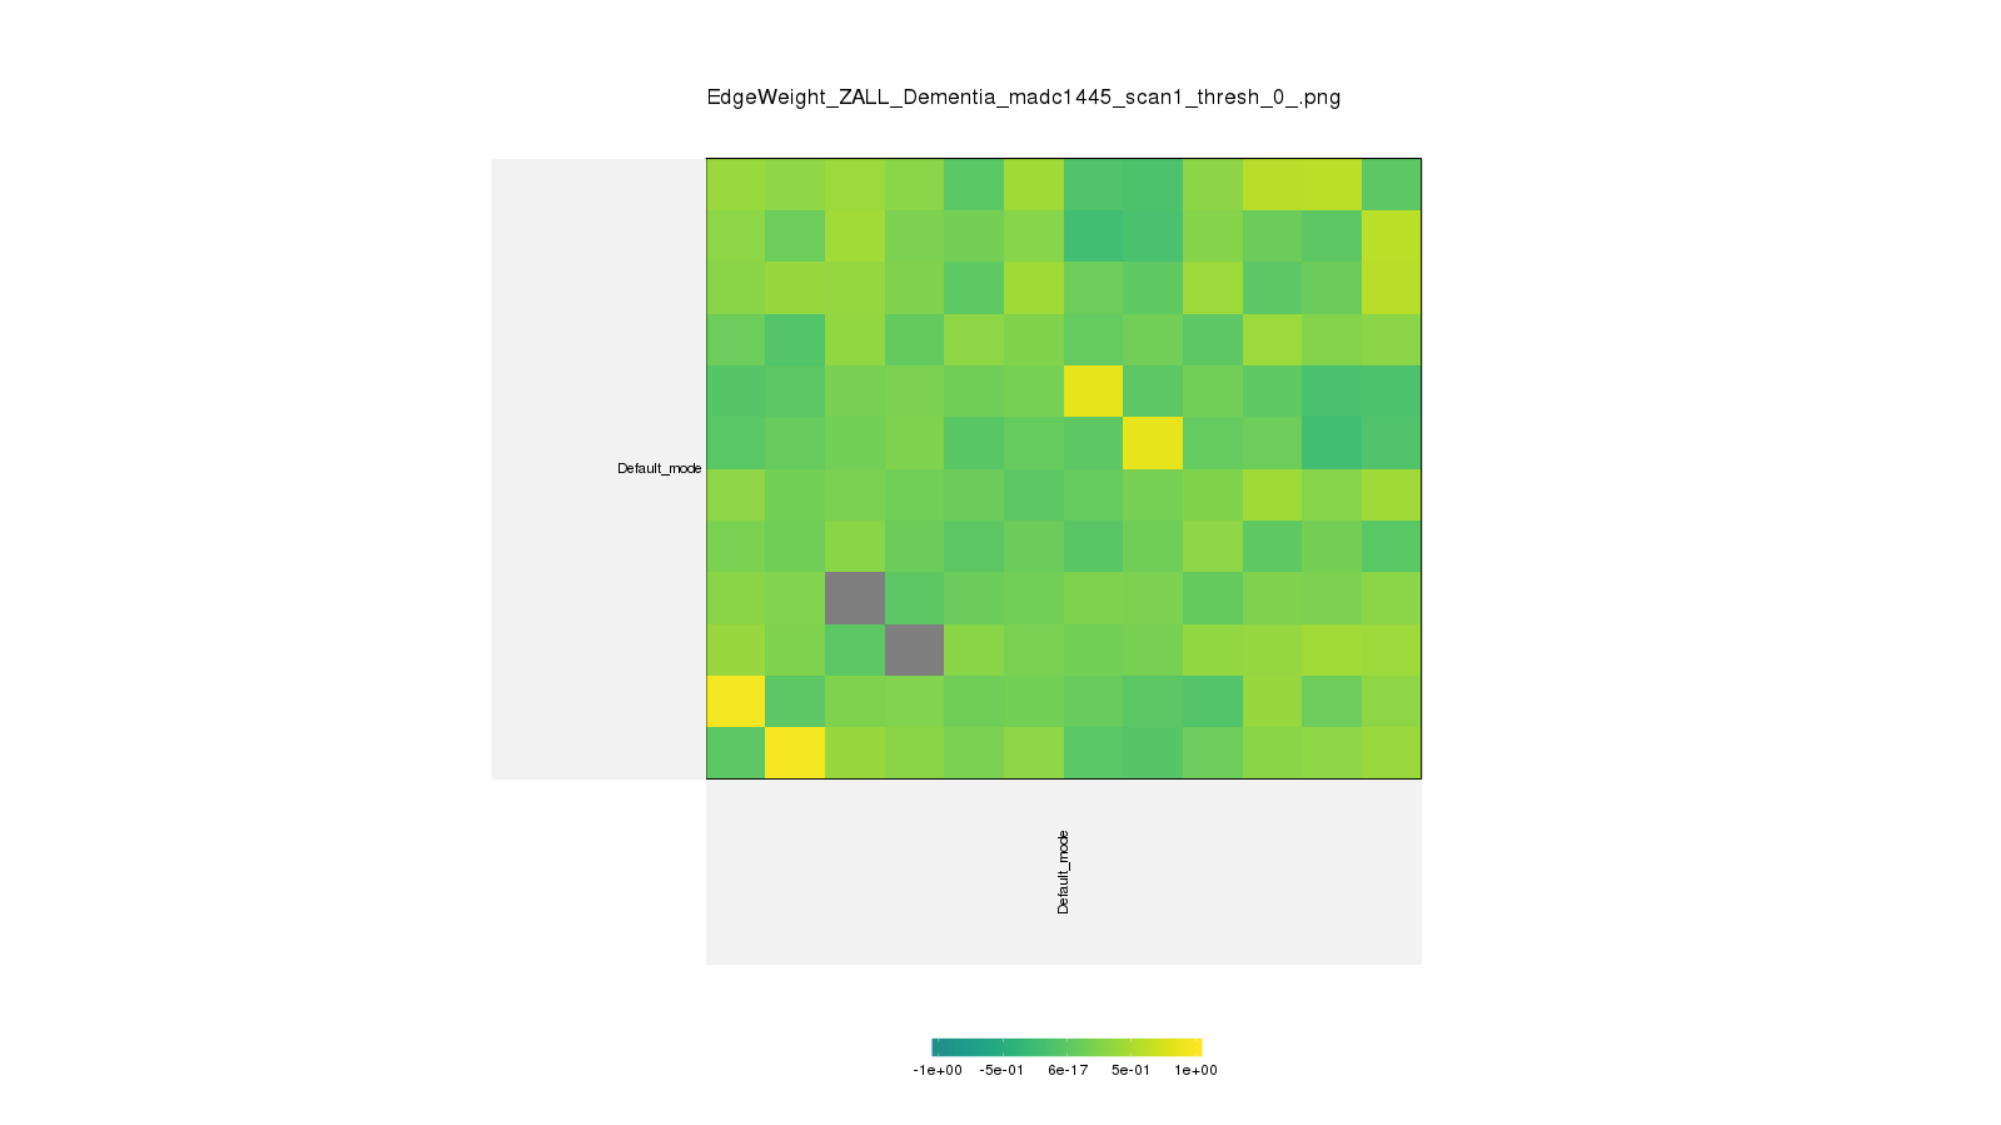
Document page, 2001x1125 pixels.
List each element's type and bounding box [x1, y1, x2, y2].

picture [455, 0, 1457, 1125]
